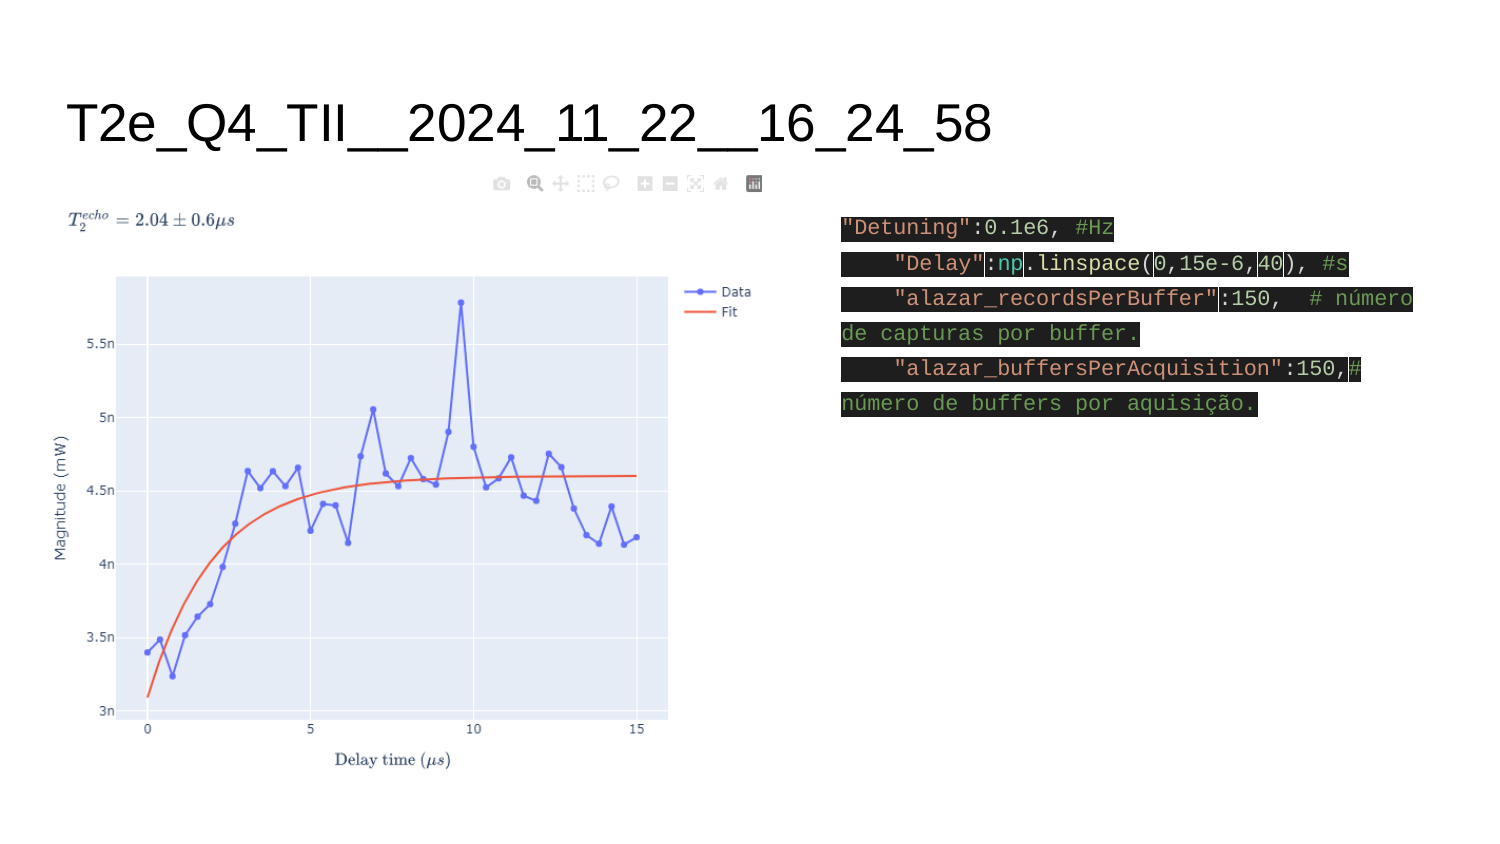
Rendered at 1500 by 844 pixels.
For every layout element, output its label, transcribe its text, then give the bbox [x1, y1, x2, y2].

title T2e_Q4_TII__2024_11_22__16_24_58 [51, 72, 1449, 167]
picture [38, 172, 763, 800]
list "Detuning":0.1e6, #Hz "Delay":np.linspace(0,15e-6,40), #s "alazar_recordsPerBuffer":150, # número de capturas por buffer. "alazar_buffersPerAcquisition":150,# número de buffers por aquisição. [826, 189, 1449, 750]
